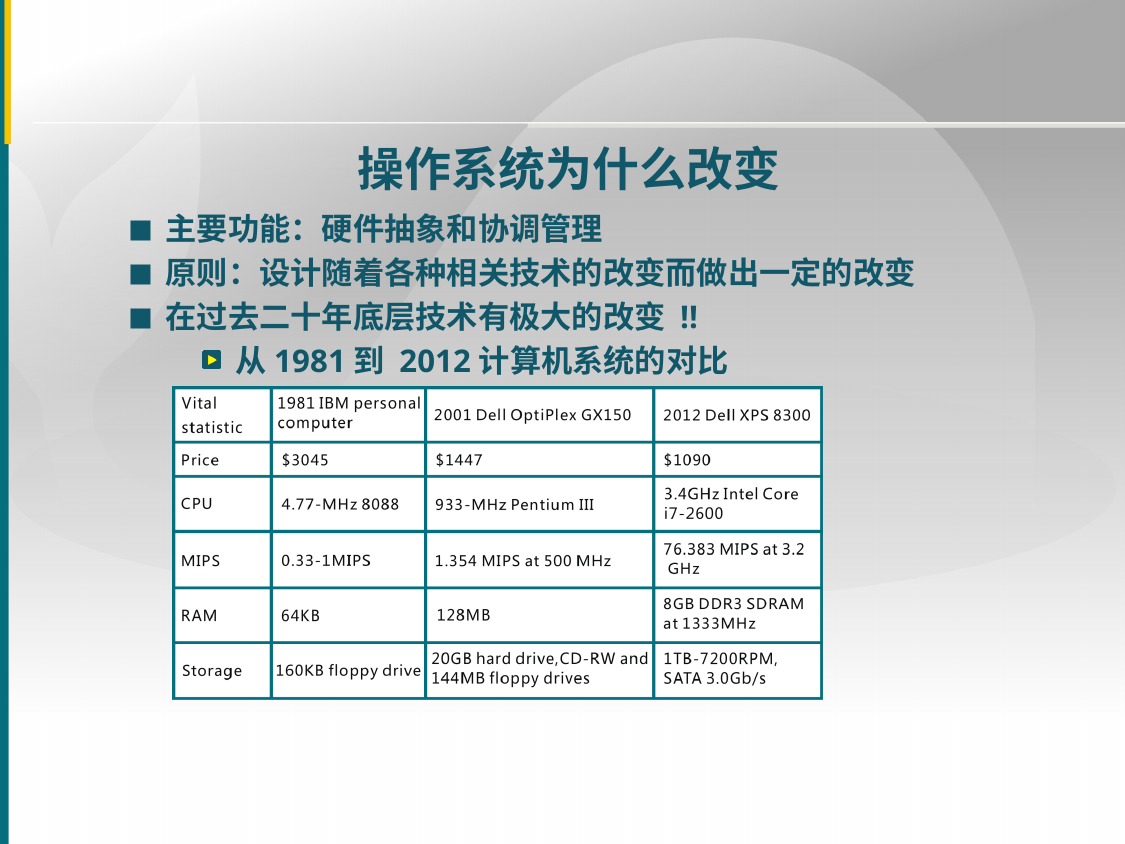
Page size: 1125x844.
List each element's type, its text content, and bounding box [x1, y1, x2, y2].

picture [0, 0, 1125, 844]
text_box 操作系统为什么改变 [342, 131, 1081, 203]
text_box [202, 333, 1108, 387]
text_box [114, 202, 1064, 343]
